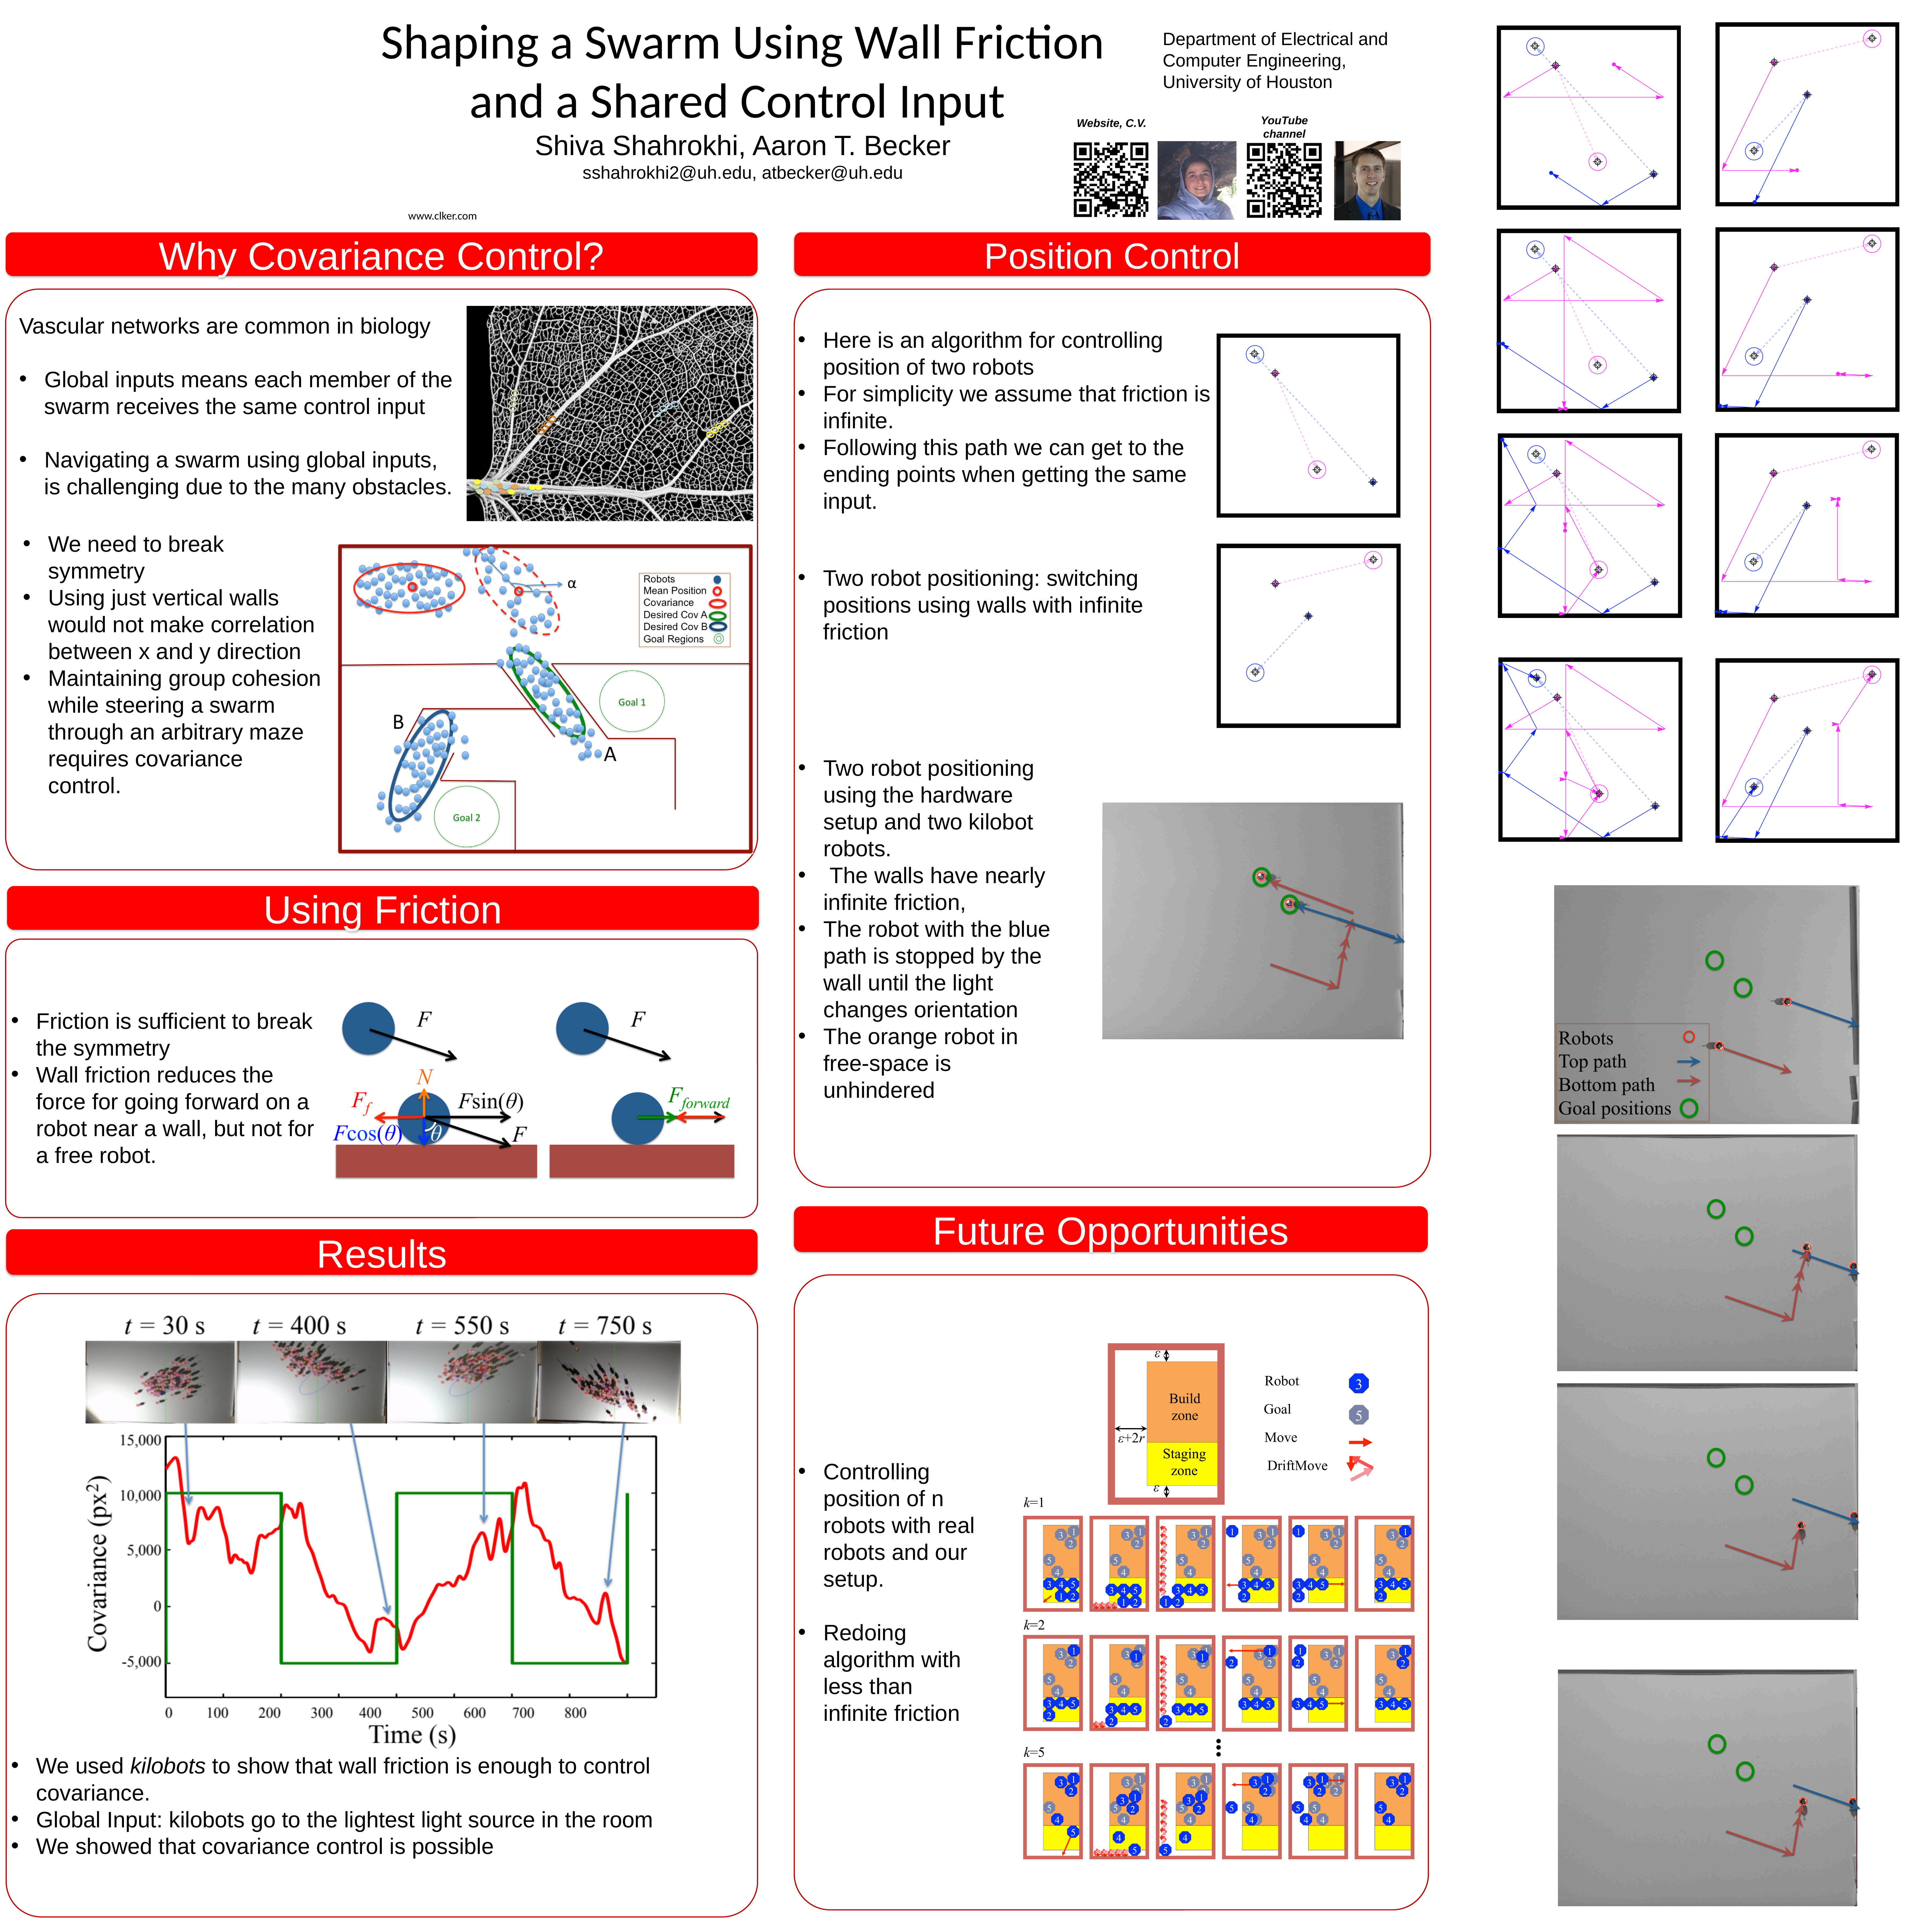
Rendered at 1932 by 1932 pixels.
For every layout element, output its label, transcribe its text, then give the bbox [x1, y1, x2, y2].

picture [1102, 802, 1418, 1039]
text_box Website, C.V. [1064, 109, 1159, 132]
picture [332, 986, 735, 1187]
picture [1558, 1670, 1873, 1906]
text_box Controlling position of n robots with real robots and our setup. Redoing algorithm with less than infinite friction [794, 1455, 982, 1781]
picture [338, 543, 753, 854]
text_box Vascular networks are common in biology Global inputs means each member of the swarm receives the same control input Navigating a swarm using global inputs, is challenging due to the many obstacles. [5, 288, 758, 870]
picture [1715, 658, 1900, 843]
text_box Using Friction [7, 886, 759, 930]
text_box Position Control [794, 232, 1431, 276]
picture [1334, 141, 1401, 220]
picture [1217, 334, 1401, 518]
picture [1715, 22, 1899, 207]
text_box Shaping a Swarm Using Wall Friction and a Shared Control Input Shiva Shahrokhi, Aaron T. Becker sshahrokhi2@uh.edu, atbecker@uh.edu [352, 7, 1135, 211]
text_box Two robot positioning: switching positions using walls with infinite friction [794, 561, 1215, 673]
text_box Results [6, 1229, 758, 1275]
text_box [793, 288, 1431, 1188]
text_box YouTube channel [1246, 105, 1323, 133]
picture [1498, 433, 1682, 618]
picture [1557, 1383, 1872, 1620]
picture [1496, 228, 1681, 413]
picture [1554, 885, 1872, 1124]
text_box [793, 1274, 1429, 1911]
picture [1496, 25, 1681, 210]
text_box Friction is sufficient to break the symmetry Wall friction reduces the force for going forward on a robot near a wall, but not for a free robot. [7, 1004, 327, 1170]
text_box Here is an algorithm for controlling position of two robots For simplicity we assume that friction is infinite. Following this path we can get to the ending points when getting the same input. [794, 324, 1217, 515]
picture [71, 1314, 691, 1750]
picture [1019, 1343, 1418, 1860]
text_box We need to break symmetry Using just vertical walls would not make correlation between x and y direction Maintaining group cohesion while steering a swarm through an arbitrary maze requires covariance control. [19, 528, 326, 800]
text_box Why Covariance Control? [6, 232, 758, 276]
text_box Department of Electrical and Computer Engineering, University of Houston [1159, 25, 1418, 94]
text_box [5, 938, 758, 1218]
picture [1714, 433, 1899, 618]
picture [1217, 543, 1401, 728]
picture [1064, 133, 1236, 228]
picture [1557, 1135, 1872, 1371]
text_box Two robot positioning using the hardware setup and two kilobot robots. The walls have nearly infinite friction, The robot with the blue path is stopped by the wall until the light changes orientation The orange robot in free-space is unhindered [794, 752, 1064, 1104]
picture [1498, 657, 1682, 842]
text_box Future Opportunities [794, 1206, 1428, 1252]
text_box We used kilobots to show that wall friction is enough to control covariance. Global Input: kilobots go to the lightest light source in the room We showed that covariance control is possible [7, 1749, 735, 1887]
picture [1237, 133, 1332, 229]
text_box [6, 1293, 758, 1918]
picture [1715, 227, 1900, 412]
text_box www.clker.com [404, 206, 629, 224]
picture [466, 306, 753, 521]
